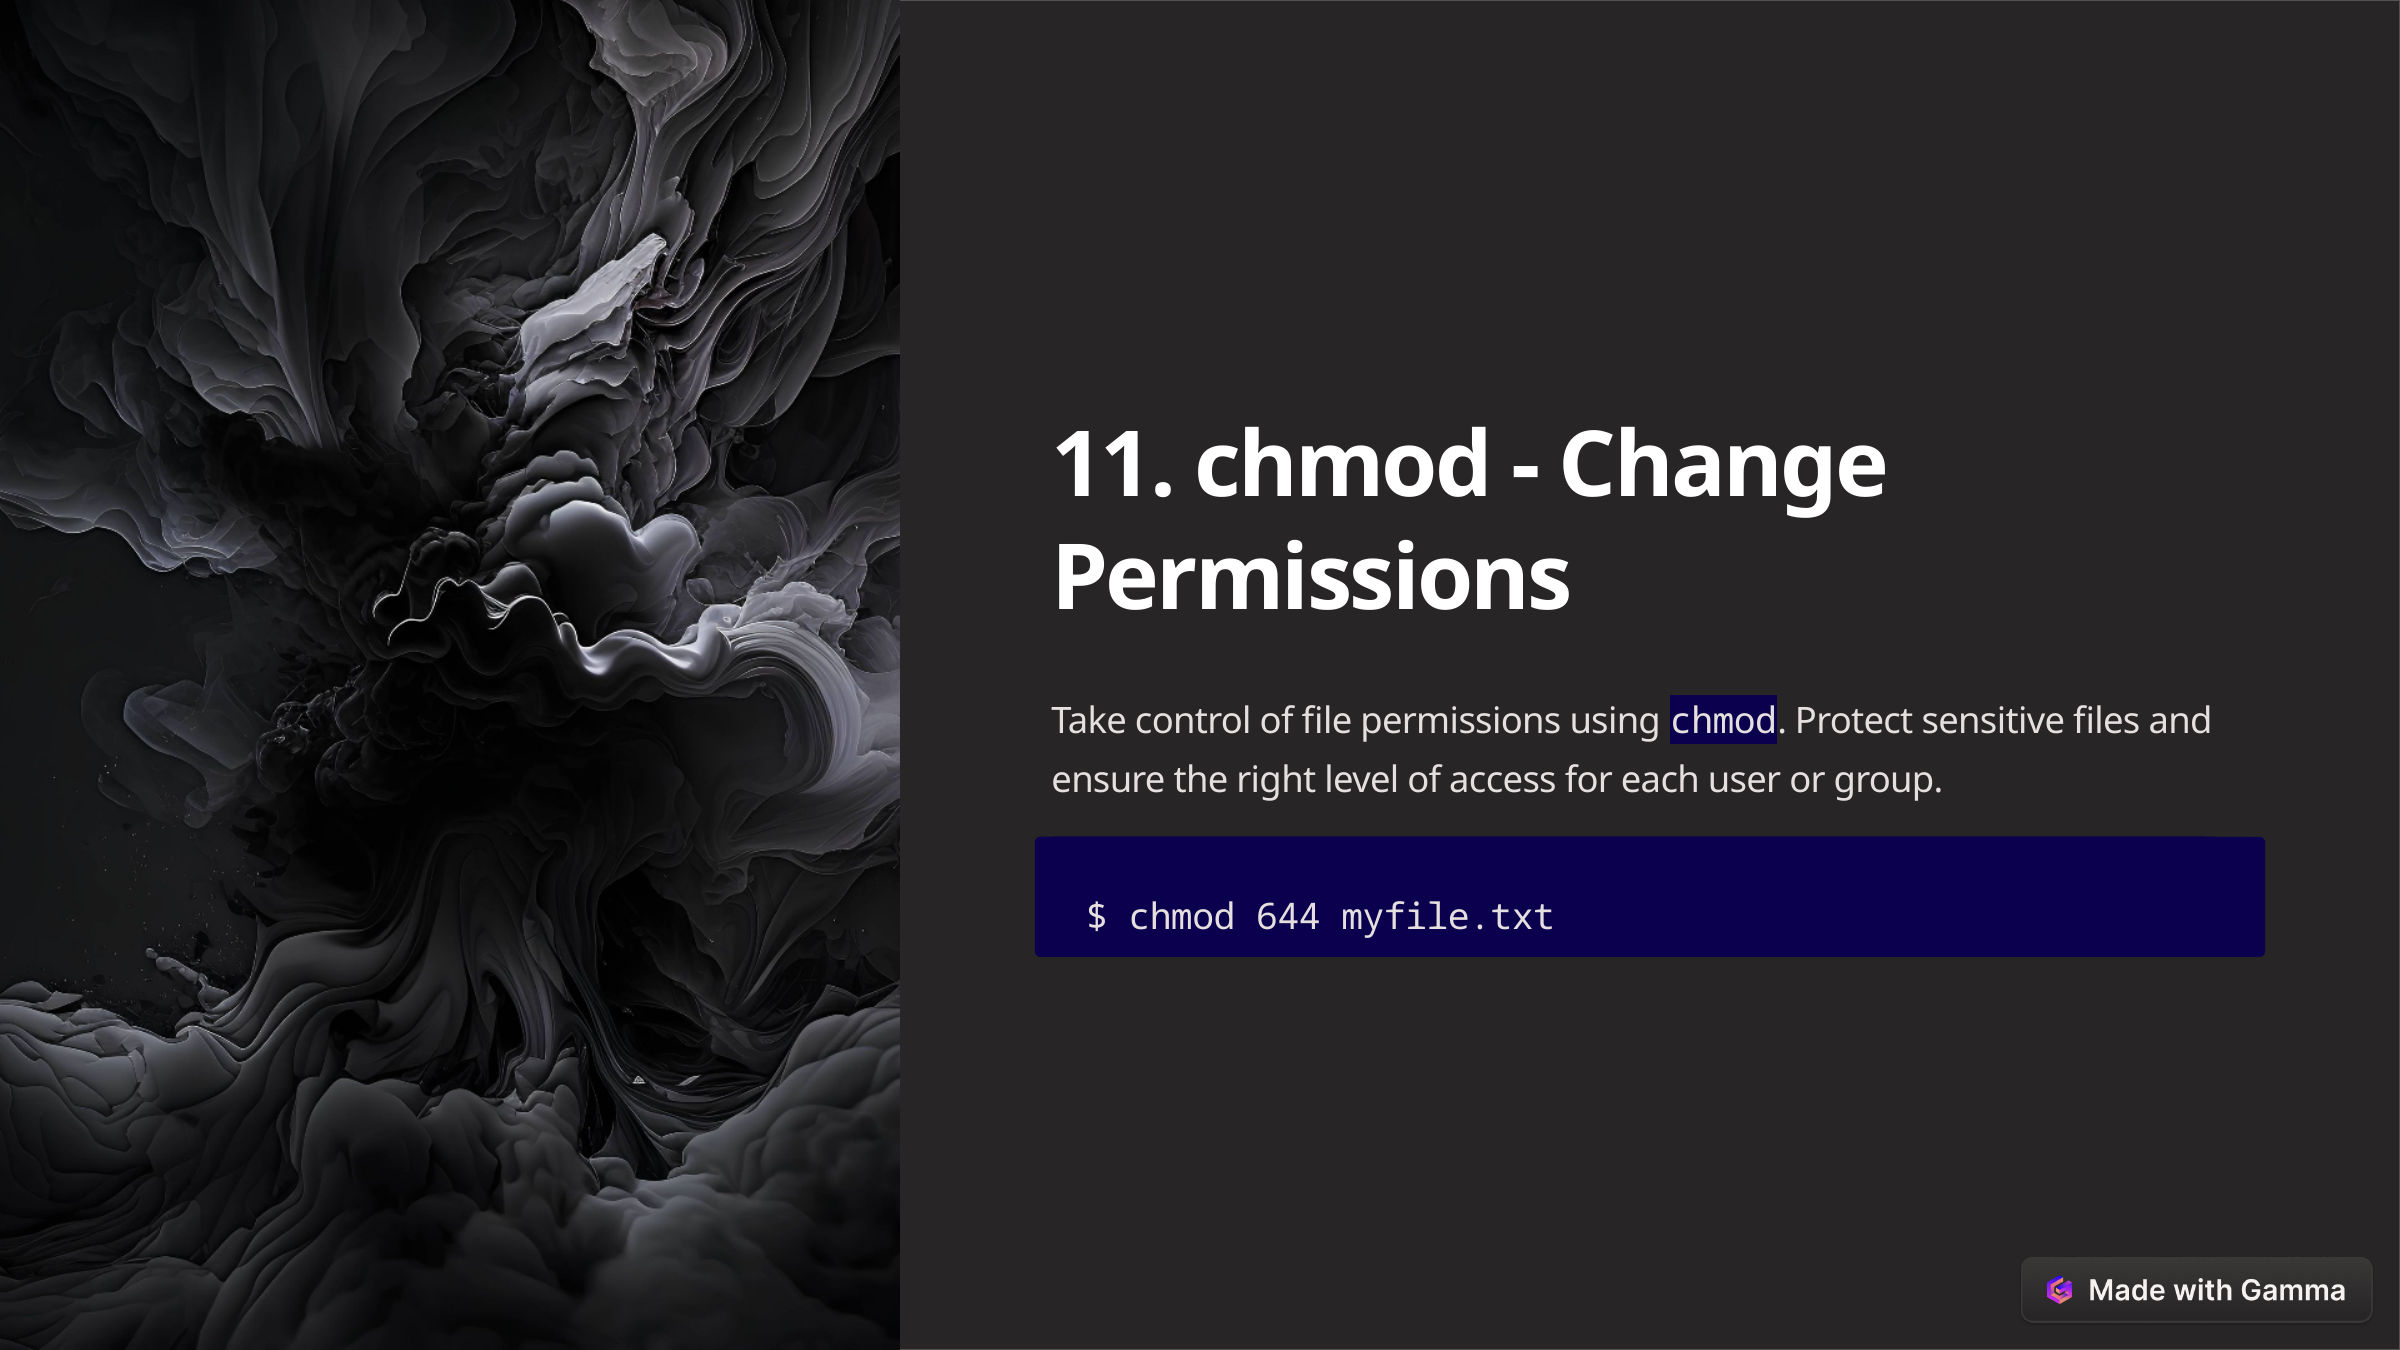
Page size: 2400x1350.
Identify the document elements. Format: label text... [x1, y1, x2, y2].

picture [0, 0, 900, 1350]
picture [2008, 1244, 2385, 1335]
text_box [1034, 836, 2266, 957]
text_box [900, 0, 2400, 1350]
text_box Take control of file permissions using chmod. Protect sensitive files and ensure the right level of access for each user or group. [1036, 675, 2264, 796]
text_box $ chmod 644 myfile.txt [1071, 864, 2229, 930]
text_box 11. chmod - Change Permissions [1036, 392, 2264, 621]
